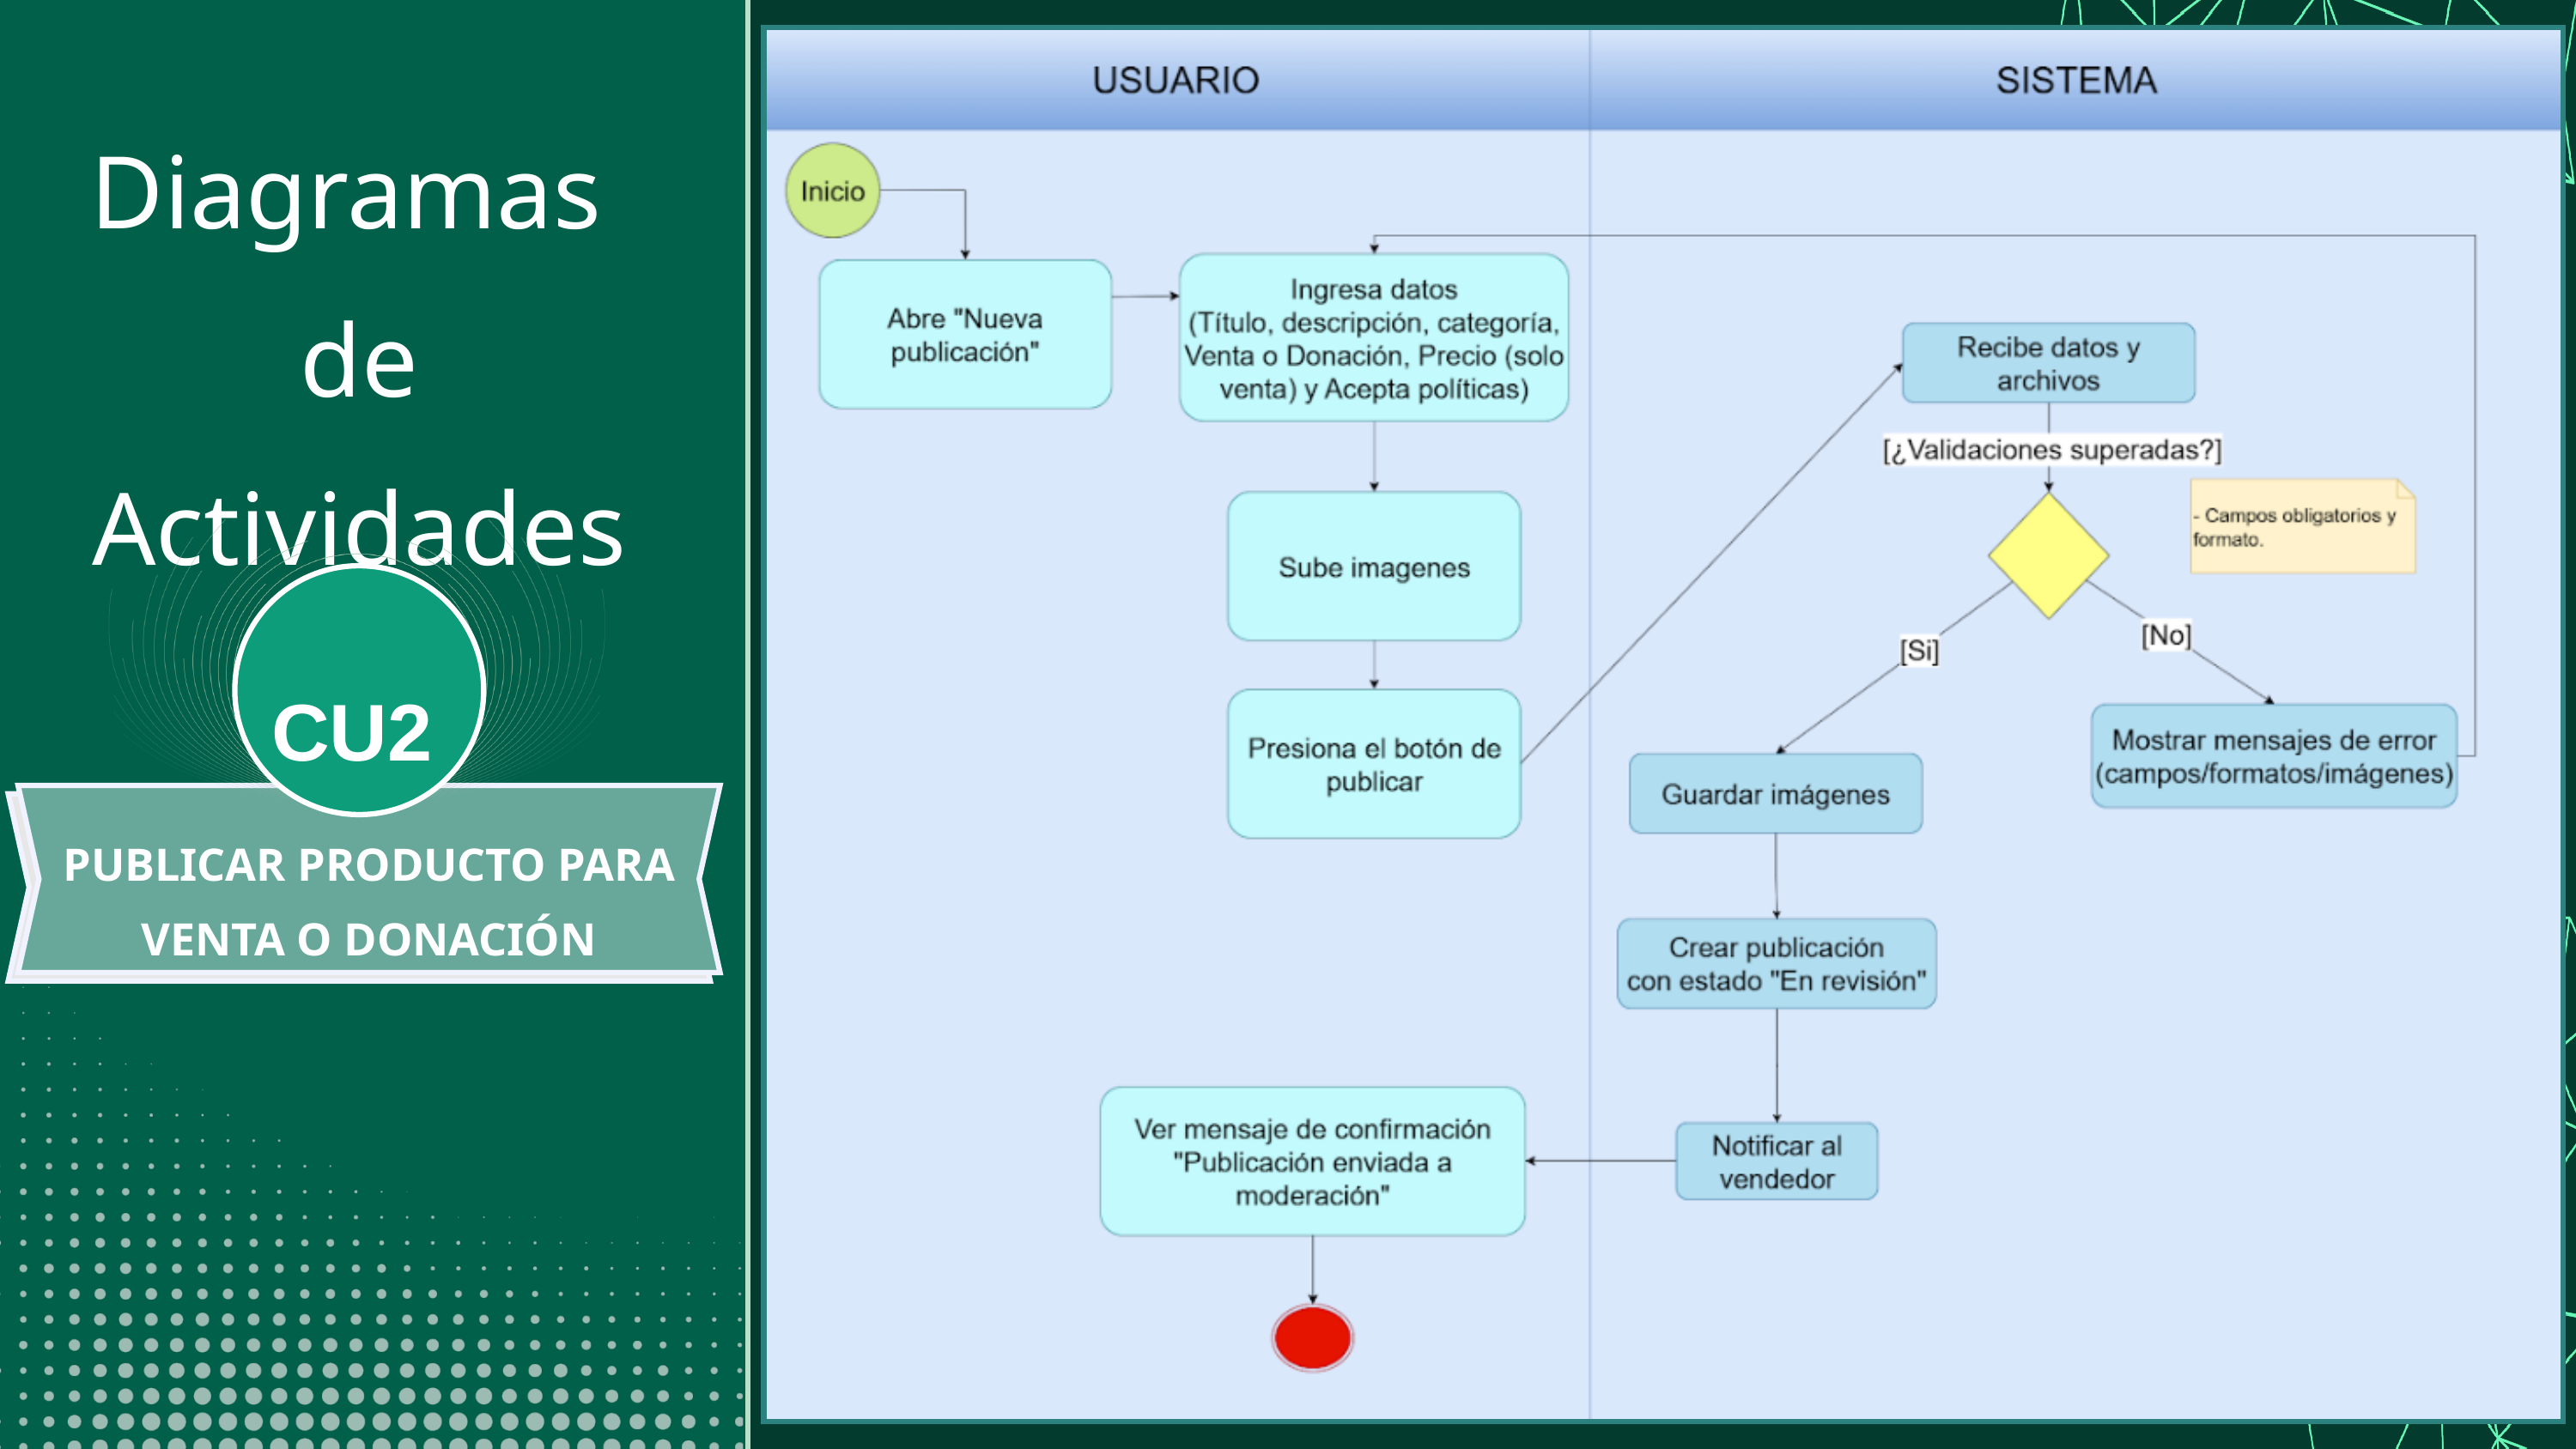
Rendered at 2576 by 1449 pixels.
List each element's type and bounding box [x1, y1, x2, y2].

text_box [763, 27, 2564, 1422]
text_box [2292, 905, 2576, 1449]
text_box [2013, 0, 2576, 453]
text_box [0, 0, 749, 1449]
text_box [17, 777, 720, 973]
text_box [8, 785, 711, 981]
text_box [234, 565, 484, 815]
